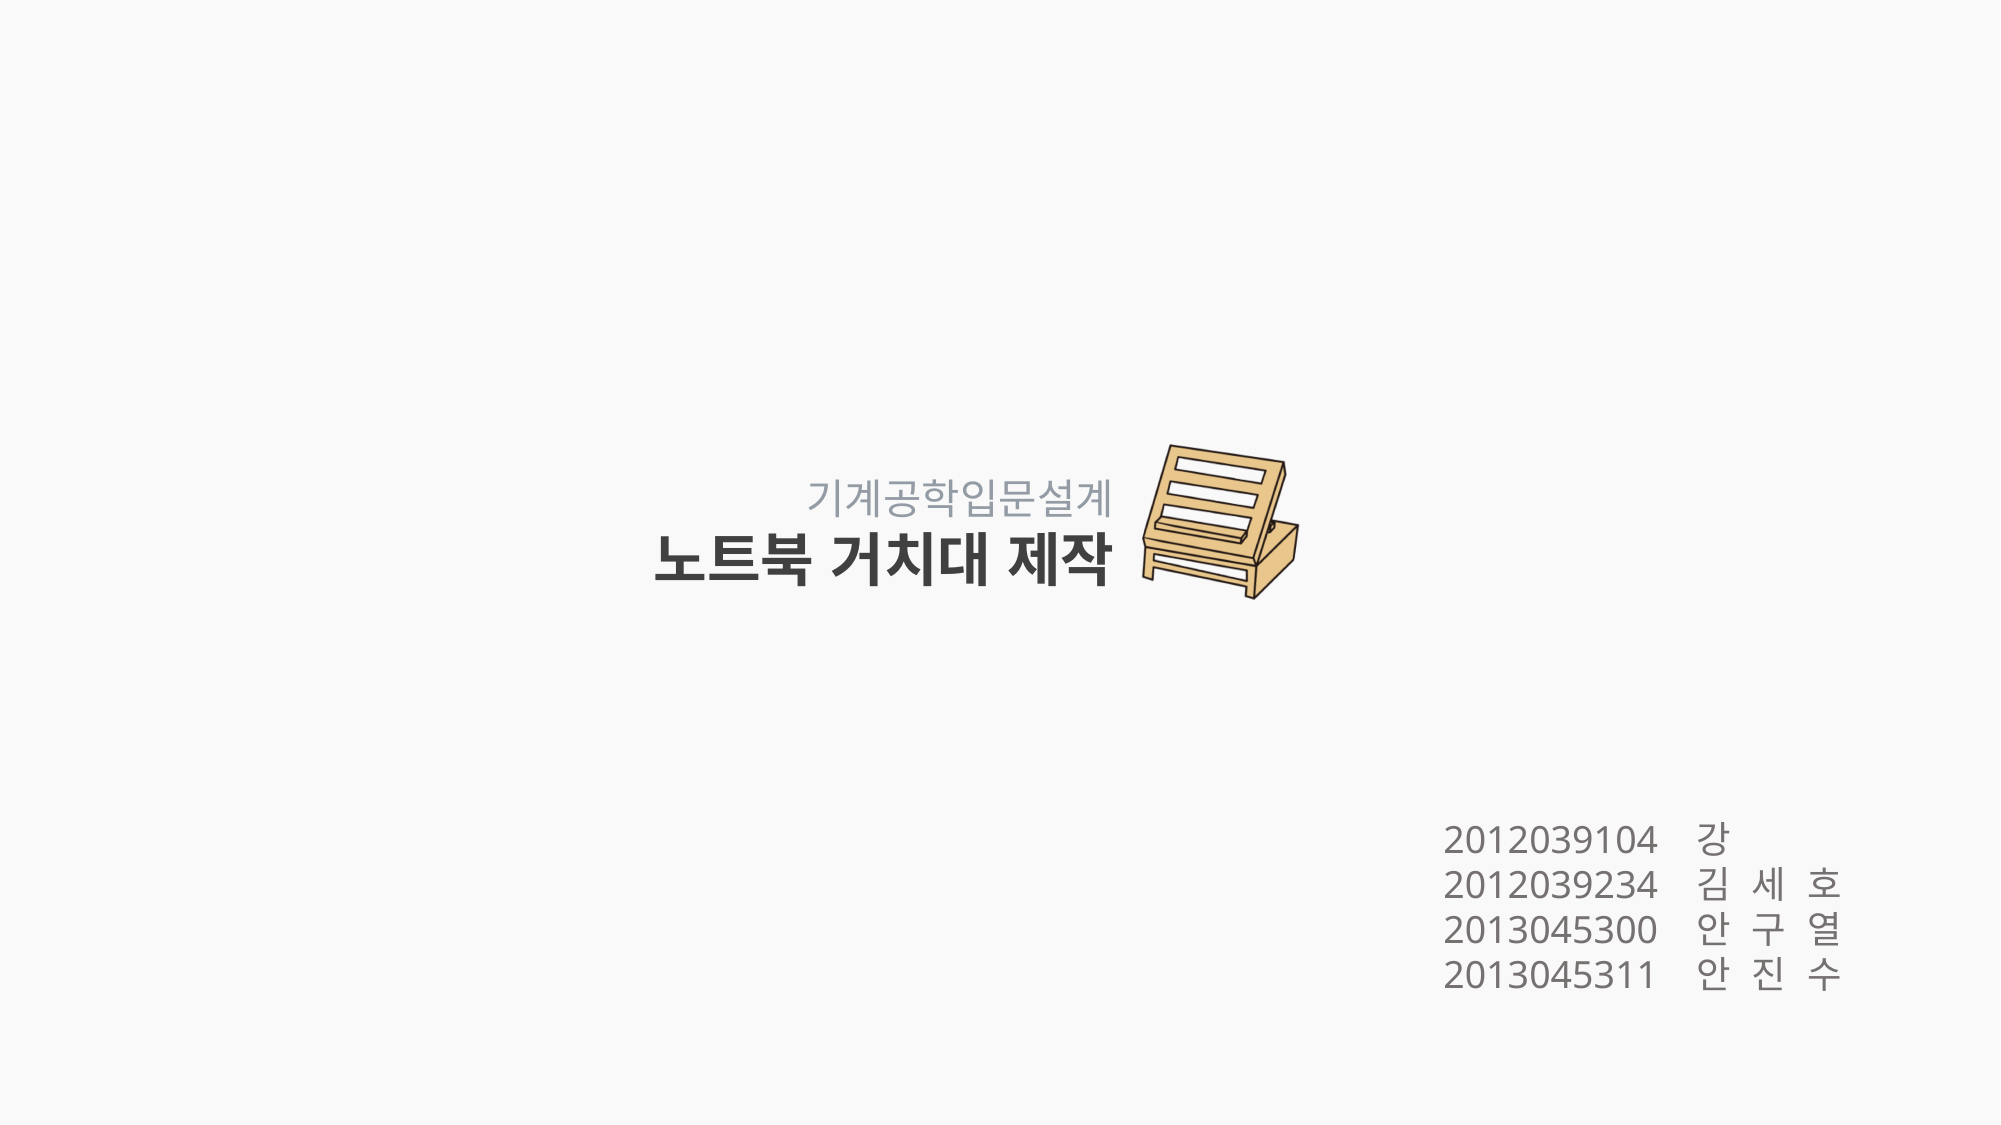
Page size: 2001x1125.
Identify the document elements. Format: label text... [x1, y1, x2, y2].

picture [1134, 431, 1312, 613]
text_box 2012039104 강 2012039234 김 세 호 2013045300 안 구 열 2013045311 안 진 수 [1428, 808, 1906, 1004]
text_box 기계공학입문설계 노트북 거치대 제작 [228, 465, 1129, 601]
